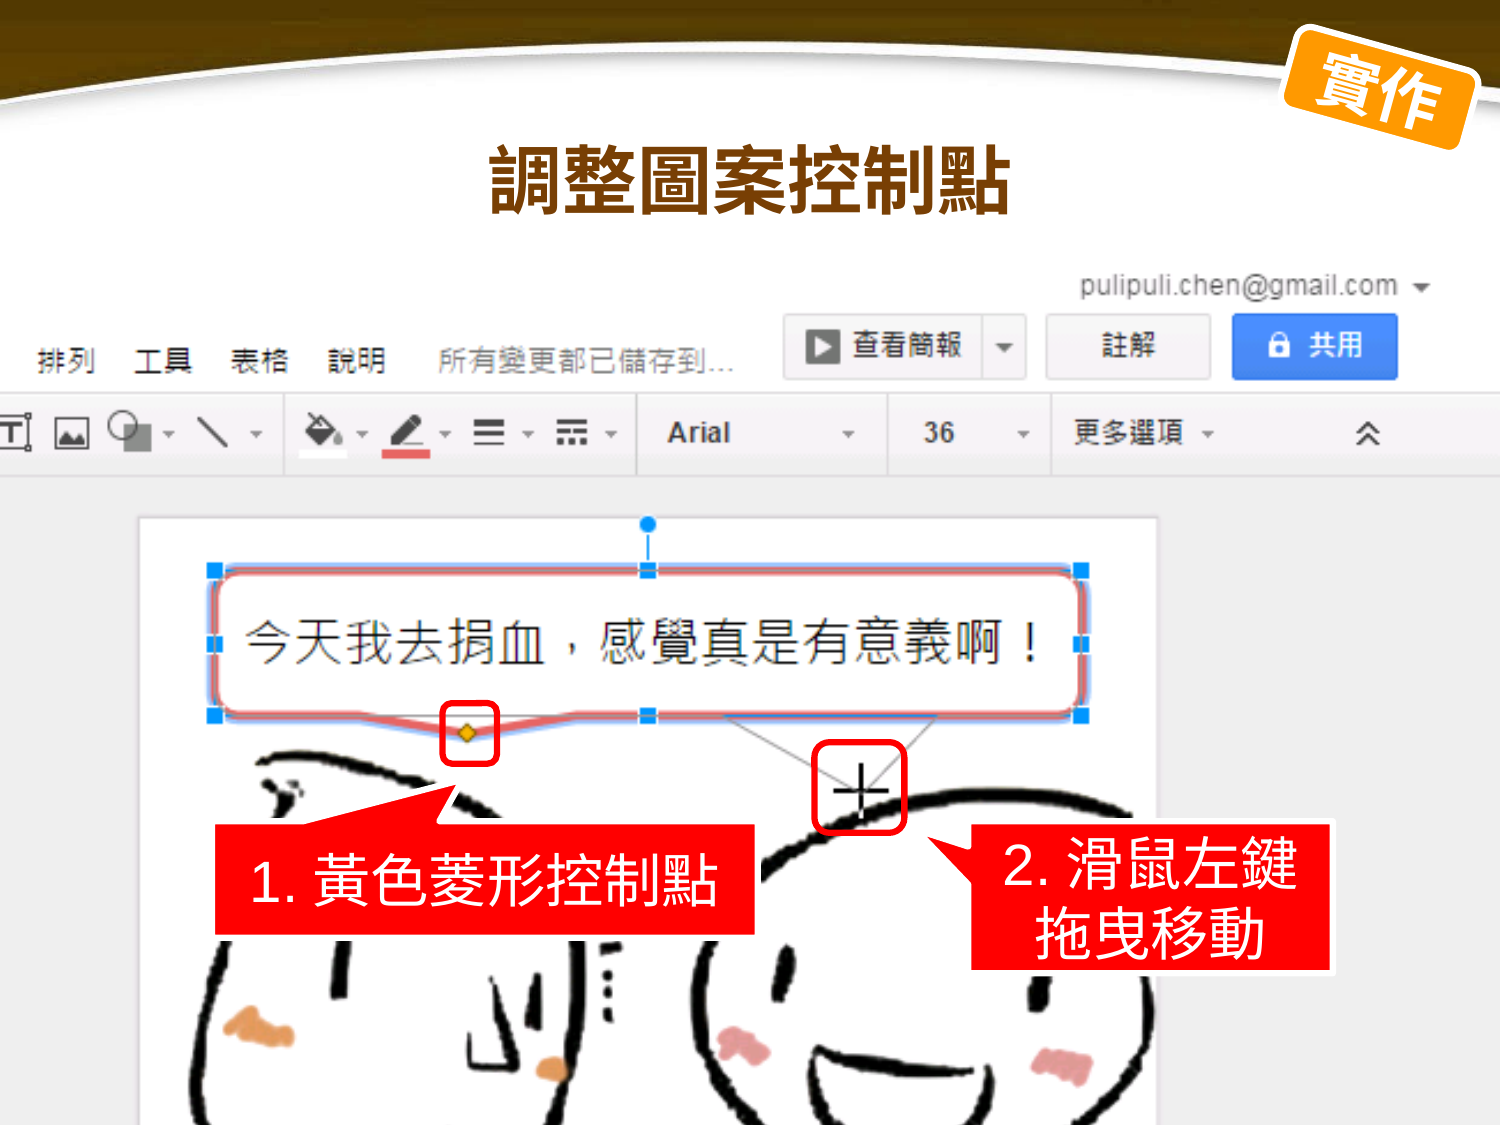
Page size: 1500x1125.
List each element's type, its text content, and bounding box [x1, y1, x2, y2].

picture [0, 0, 1500, 1125]
text_box 實作 [1280, 26, 1479, 153]
title 調整圖案控制點 [51, 112, 1449, 246]
